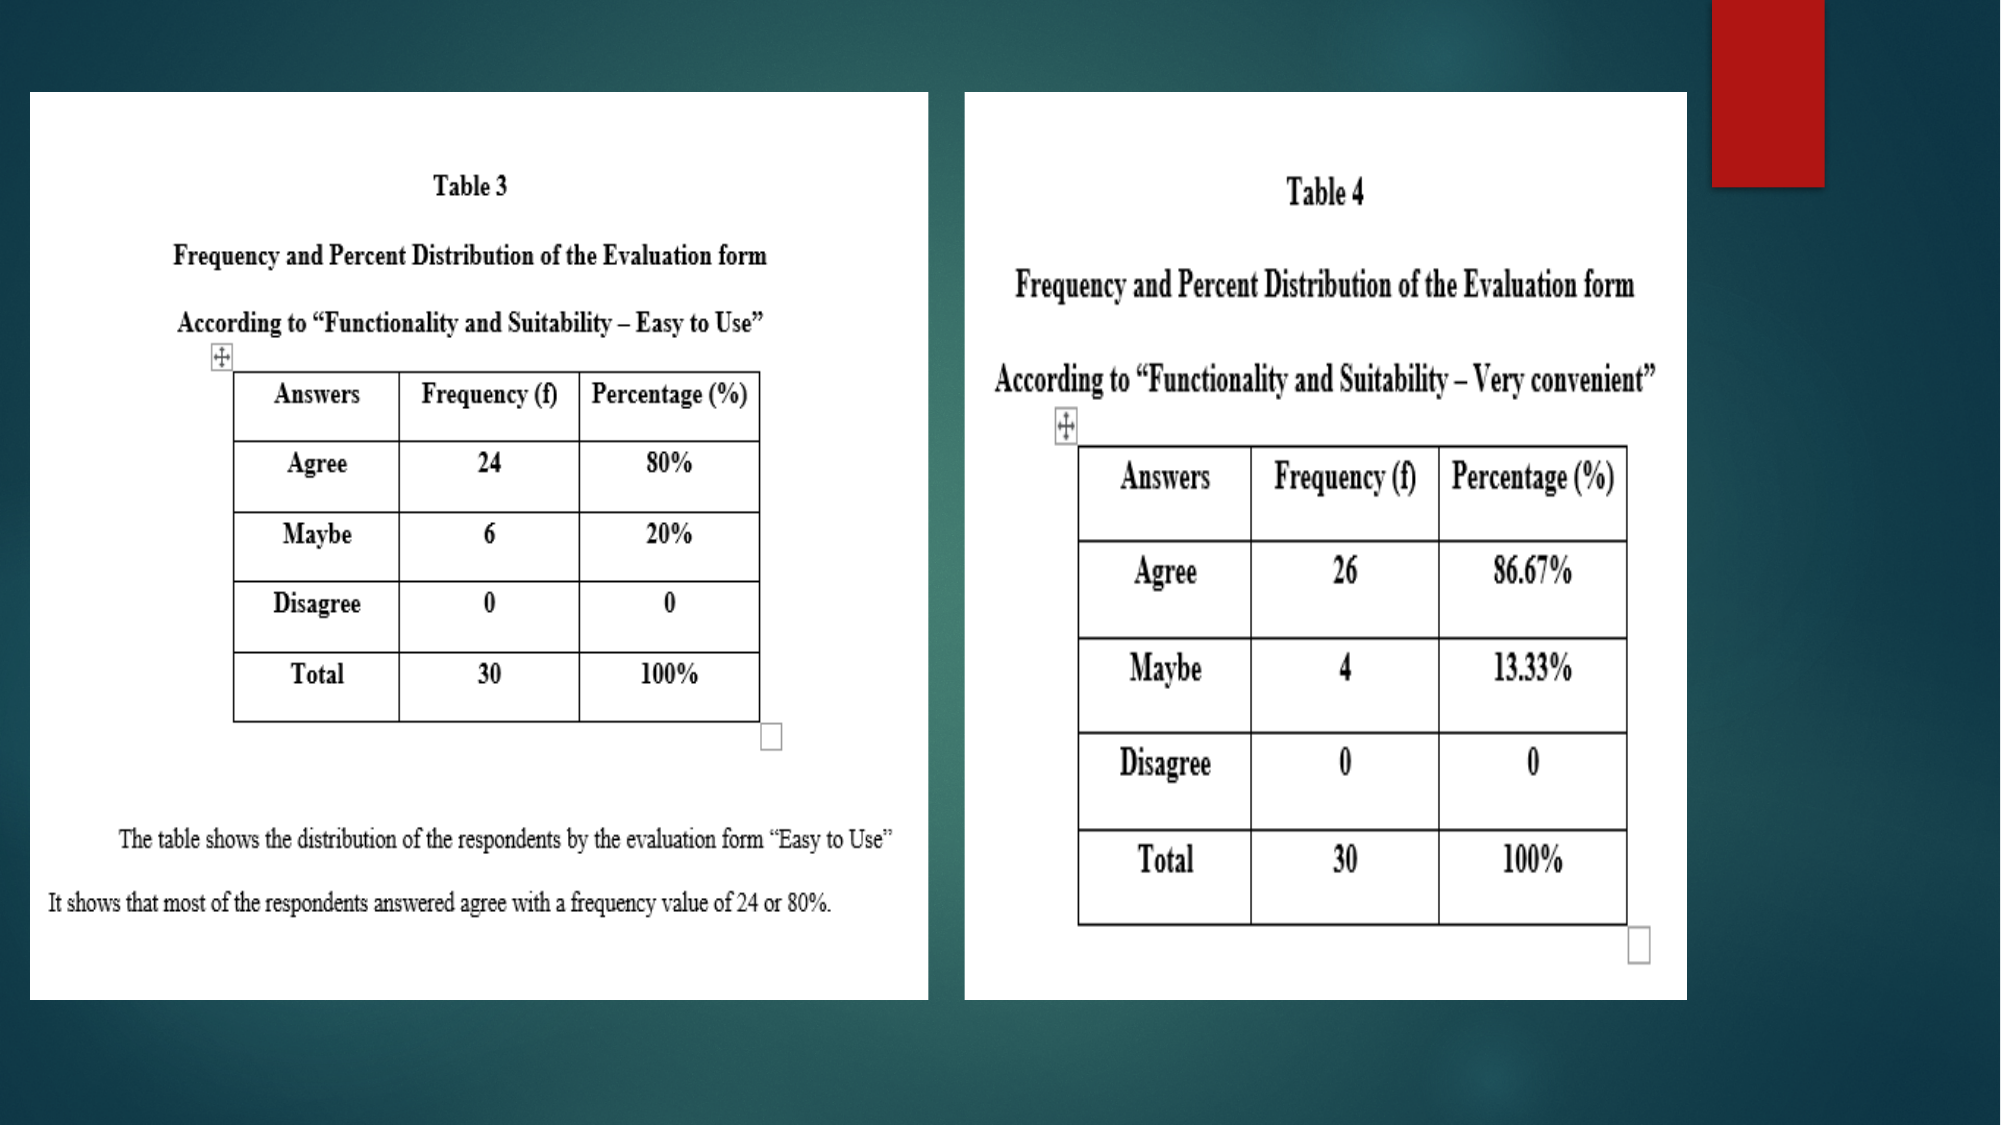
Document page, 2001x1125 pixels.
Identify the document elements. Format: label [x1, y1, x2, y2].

picture [964, 0, 1688, 1125]
picture [0, 92, 929, 1125]
